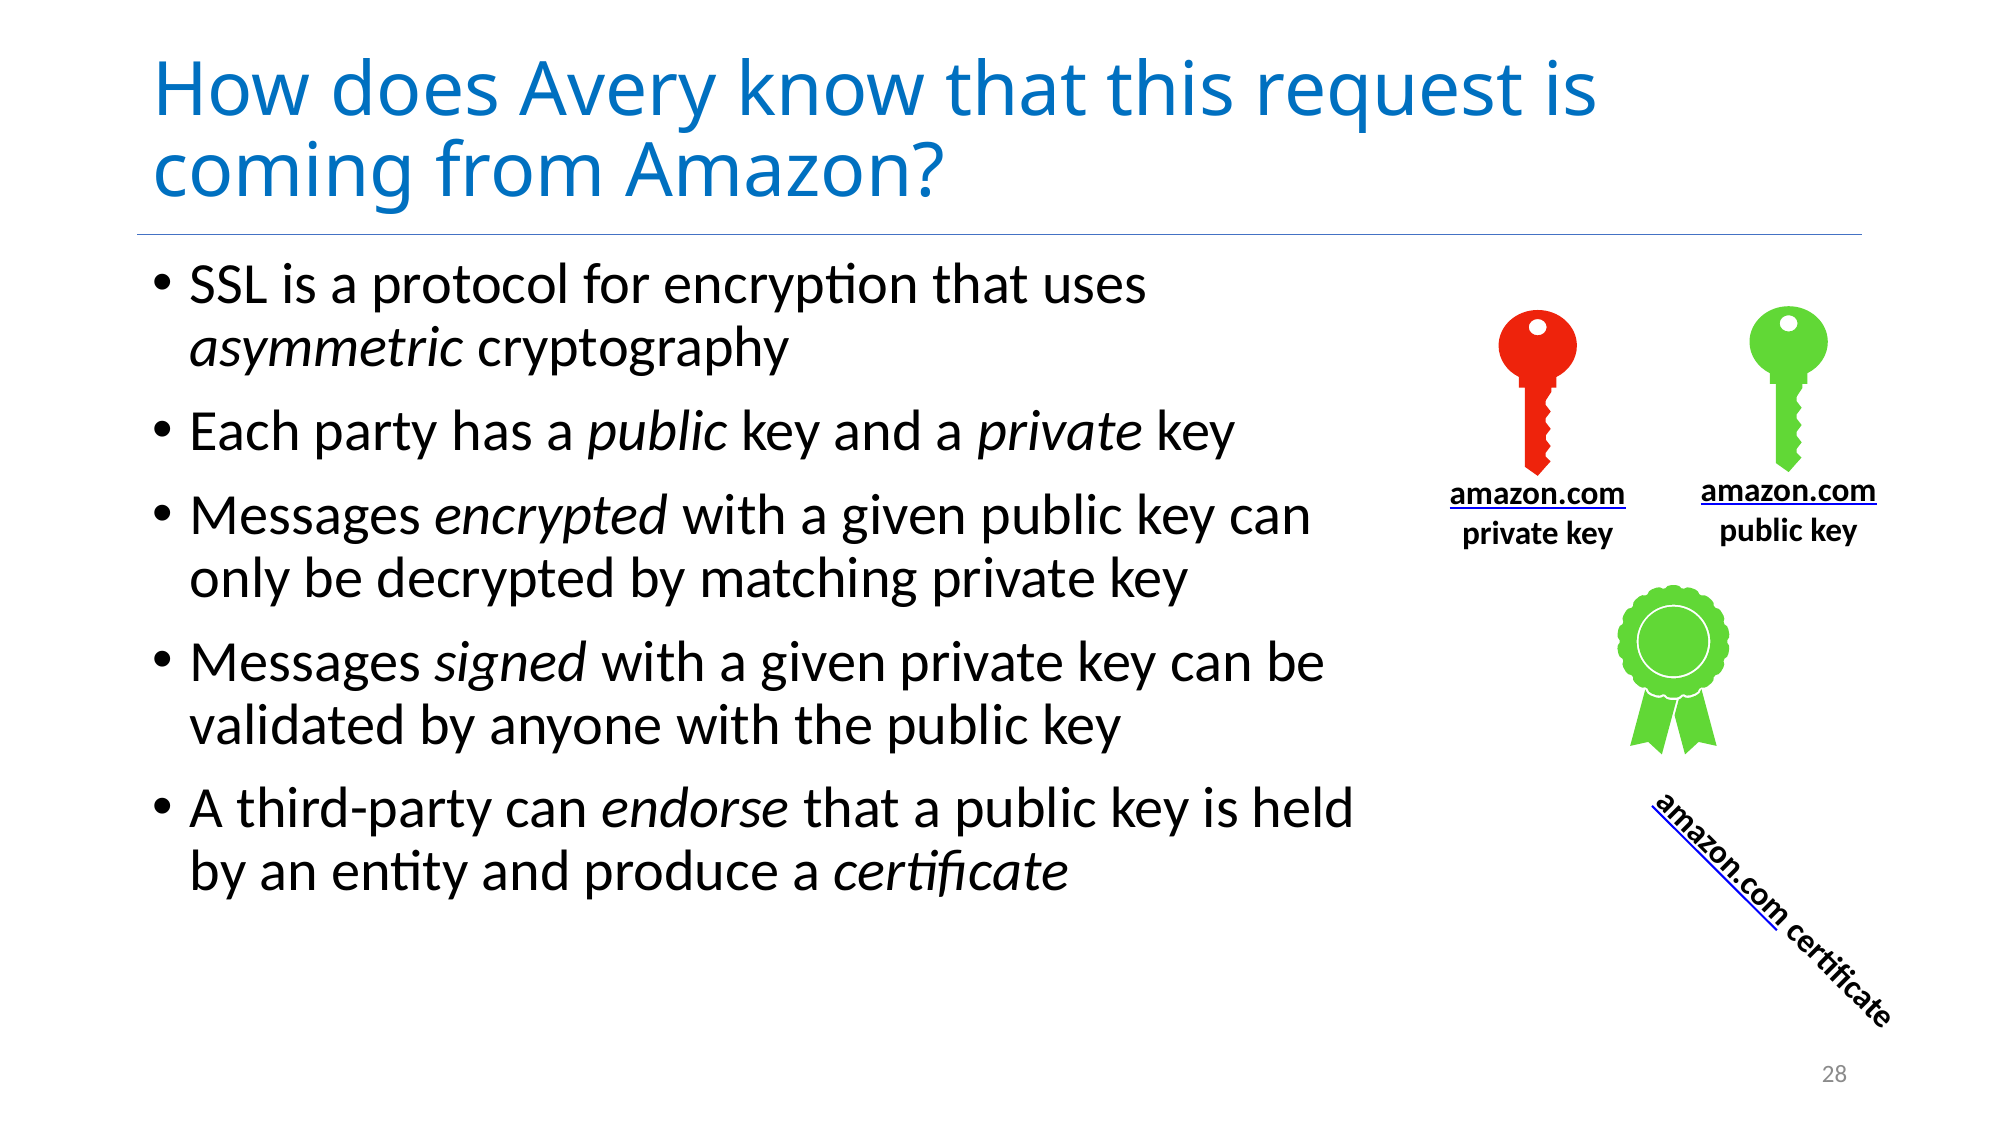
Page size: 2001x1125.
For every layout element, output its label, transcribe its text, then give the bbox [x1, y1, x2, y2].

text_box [1663, 306, 1914, 554]
title How does Avery know that this request is coming from Amazon? [137, 3, 1863, 221]
slide_number 28 [1412, 1042, 1863, 1103]
list SSL is a protocol for encryption that uses asymmetric cryptography Each party has a public key and a private key Messages encrypted with a given public key can only be decrypted by matching private key Messages signed with a given private key can be validated by anyone with the public key A third-party can endorse that a public key is held by an entity and produce a certificate [137, 246, 1432, 960]
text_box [1412, 309, 1664, 558]
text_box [1617, 585, 1882, 1013]
